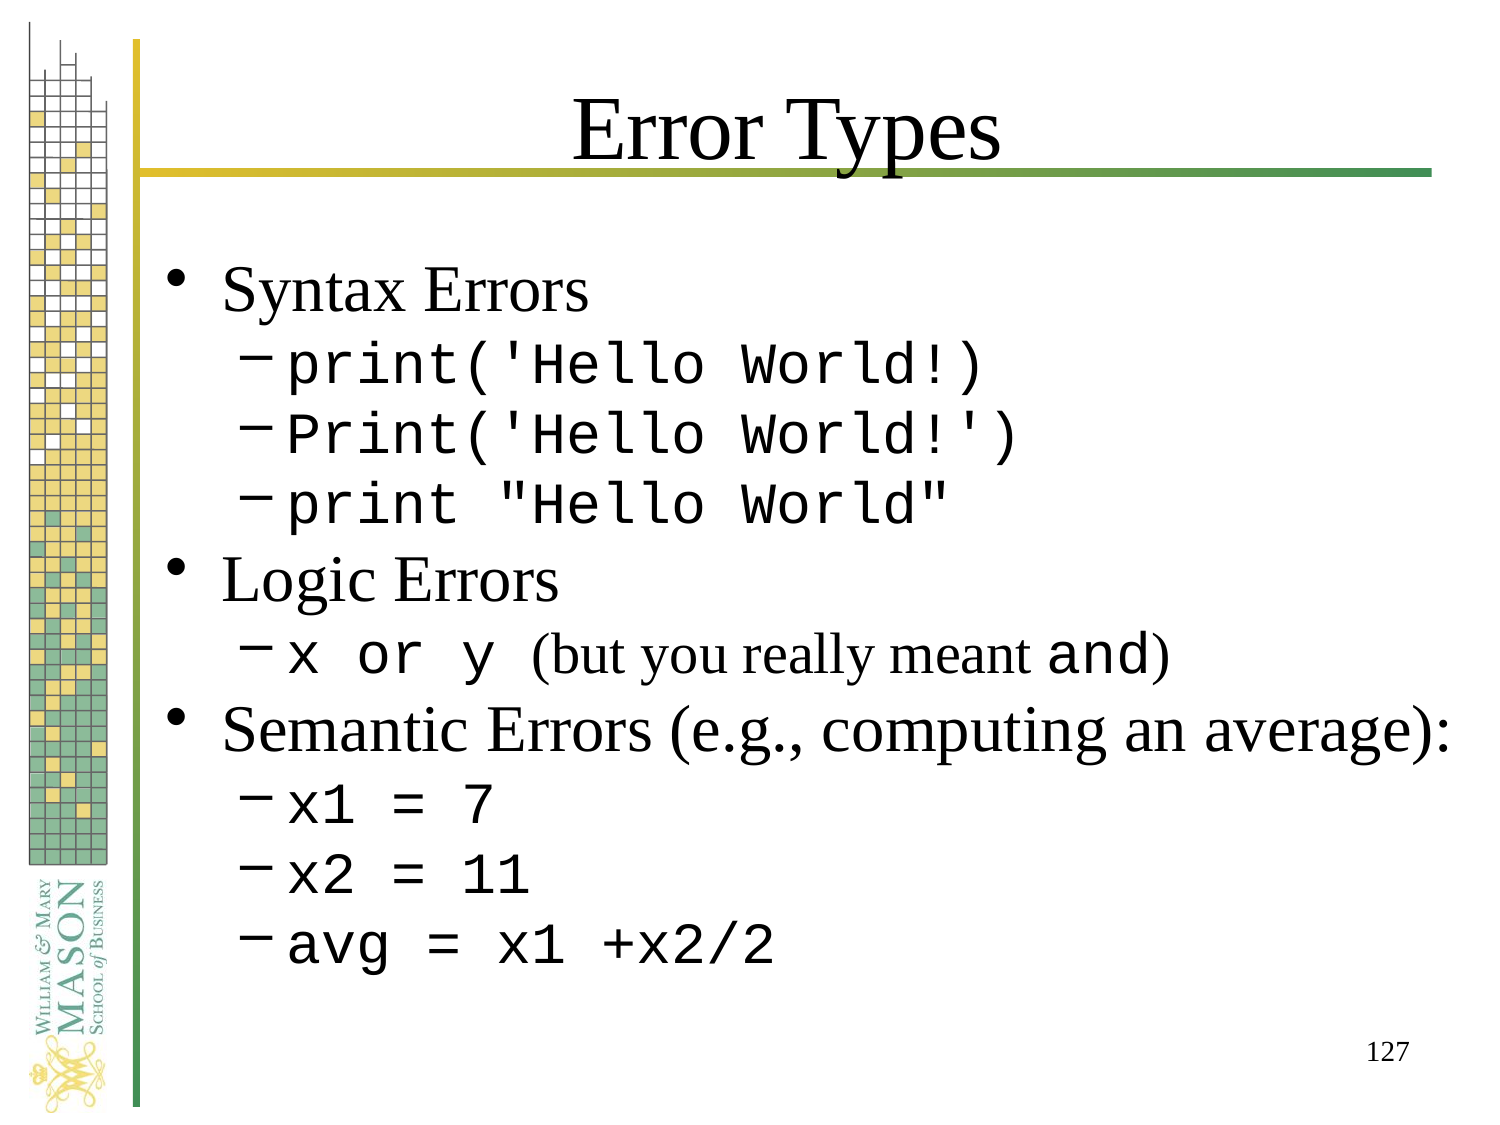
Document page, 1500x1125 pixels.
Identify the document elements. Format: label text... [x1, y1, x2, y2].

slide_number 127 [1048, 1024, 1426, 1103]
list Syntax Errors print('Hello World!) Print('Hello World!') print "Hello World" Logic Errors x or y (but you really meant and) Semantic Errors (e.g., computing an average): x1 = 7 x2 = 11 avg = x1 +x2/2 [150, 237, 1486, 1005]
table_cell != [29, 879, 107, 1113]
title Error Types [150, 45, 1425, 200]
